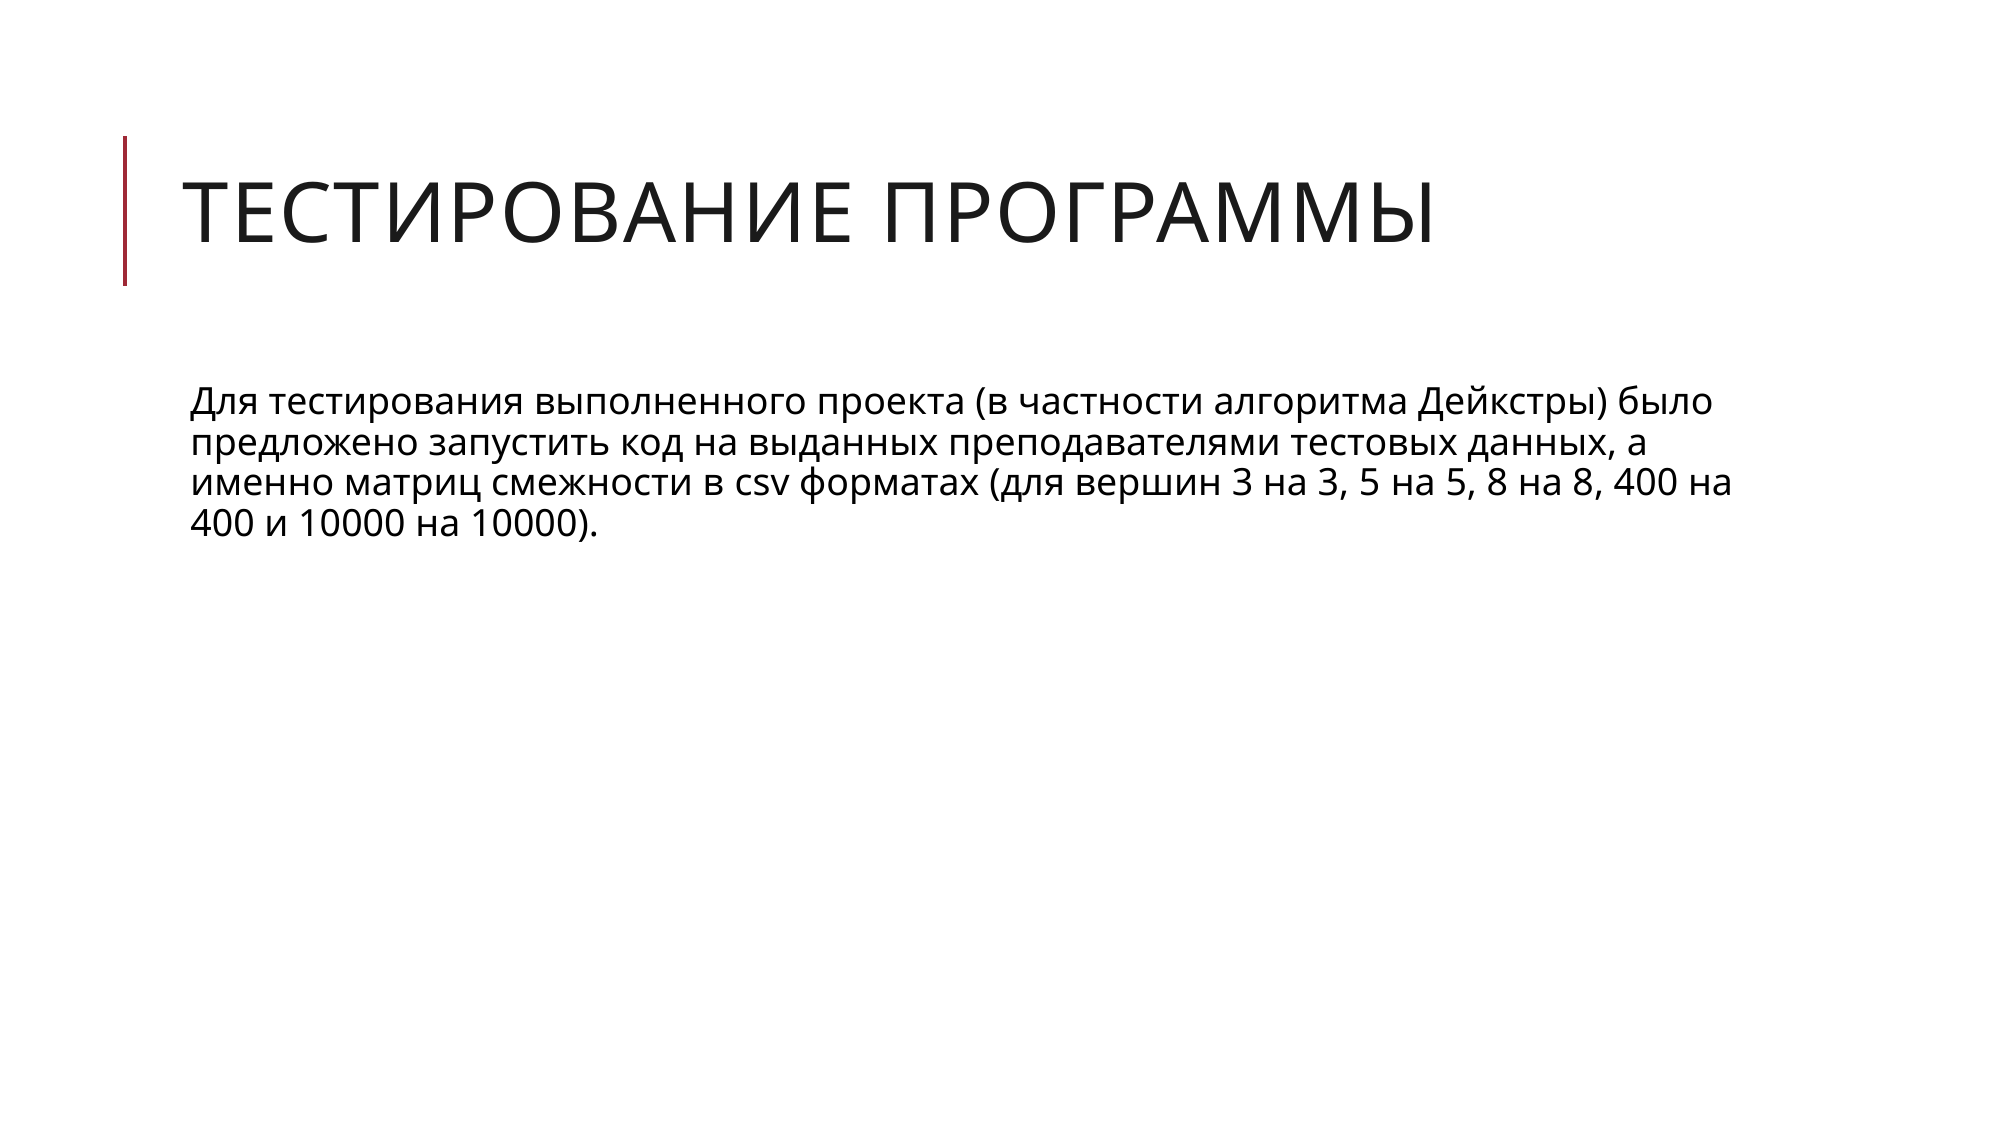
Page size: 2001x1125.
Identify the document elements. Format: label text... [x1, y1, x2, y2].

title Тестирование программы [168, 96, 1763, 342]
list Для тестирования выполненного проекта (в частности алгоритма Дейкстры) было предложено запустить код на выданных преподавателями тестовых данных, а именно матриц смежности в csv форматах (для вершин 3 на 3, 5 на 5, 8 на 8, 400 на 400 и 10000 на 10000). [168, 375, 1763, 1035]
